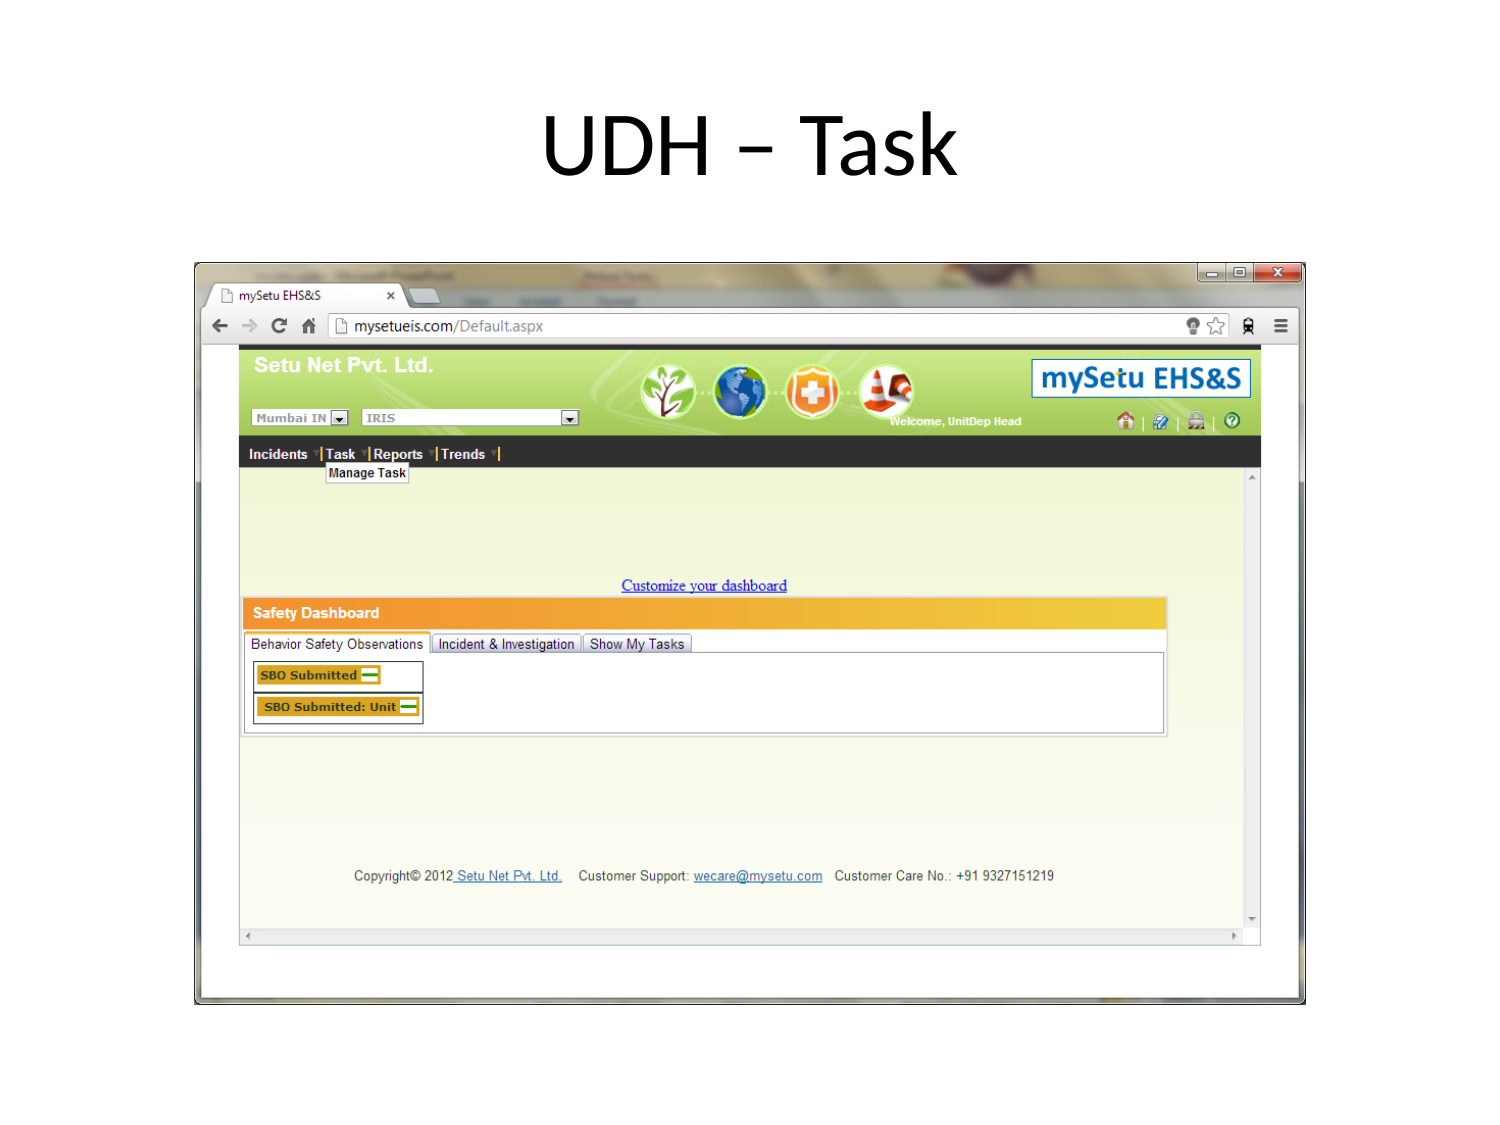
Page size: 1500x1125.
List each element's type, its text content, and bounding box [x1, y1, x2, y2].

title UDH – Task [75, 45, 1425, 233]
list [193, 262, 1306, 1006]
